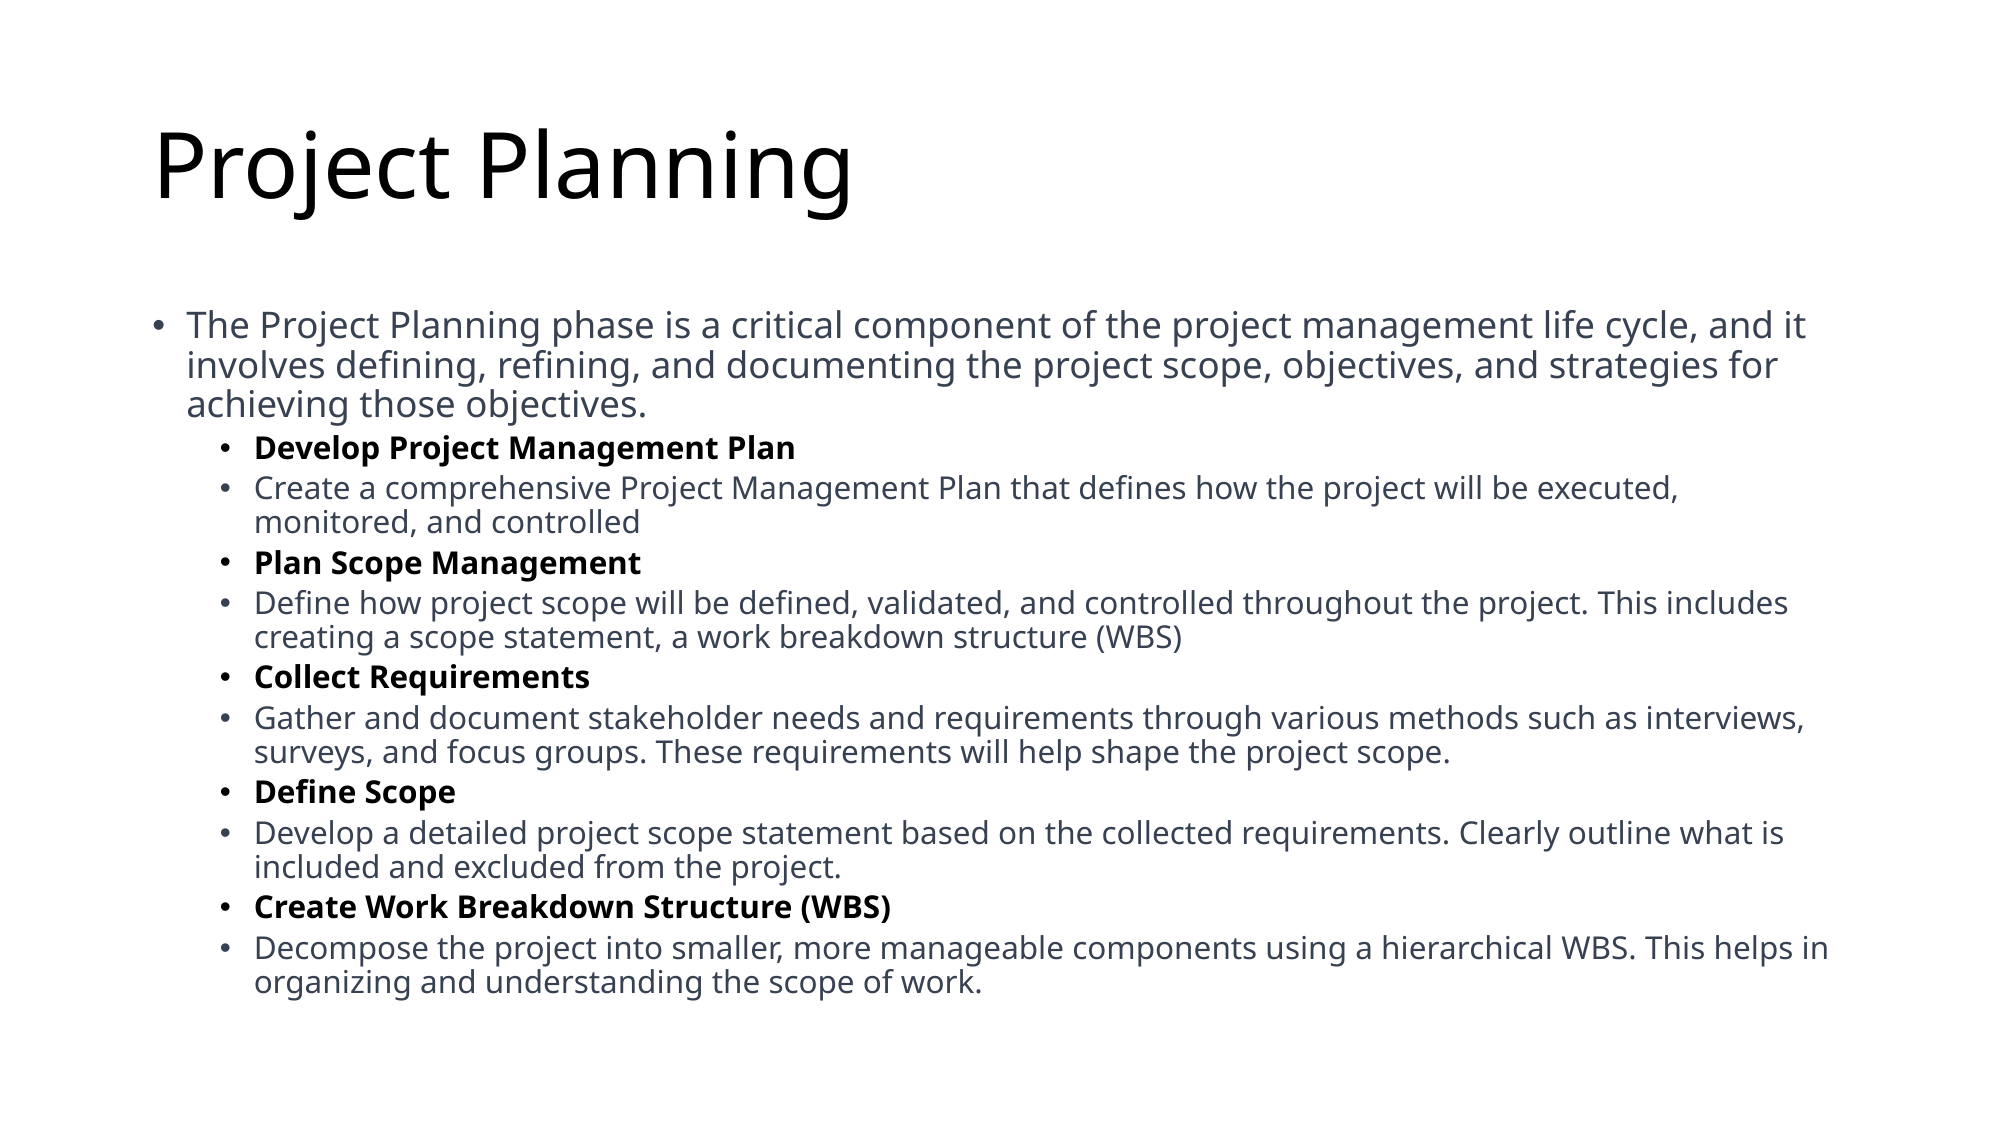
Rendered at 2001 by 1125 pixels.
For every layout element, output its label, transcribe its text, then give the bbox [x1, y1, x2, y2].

title Project Planning [137, 59, 1863, 278]
list The Project Planning phase is a critical component of the project management life cycle, and it involves defining, refining, and documenting the project scope, objectives, and strategies for achieving those objectives. Develop Project Management Plan Create a comprehensive Project Management Plan that defines how the project will be executed, monitored, and controlled Plan Scope Management Define how project scope will be defined, validated, and controlled throughout the project. This includes creating a scope statement, a work breakdown structure (WBS) Collect Requirements Gather and document stakeholder needs and requirements through various methods such as interviews, surveys, and focus groups. These requirements will help shape the project scope. Define Scope Develop a detailed project scope statement based on the collected requirements. Clearly outline what is included and excluded from the project. Create Work Breakdown Structure (WBS) Decompose the project into smaller, more manageable components using a hierarchical WBS. This helps in organizing and understanding the scope of work. [137, 299, 1863, 1014]
